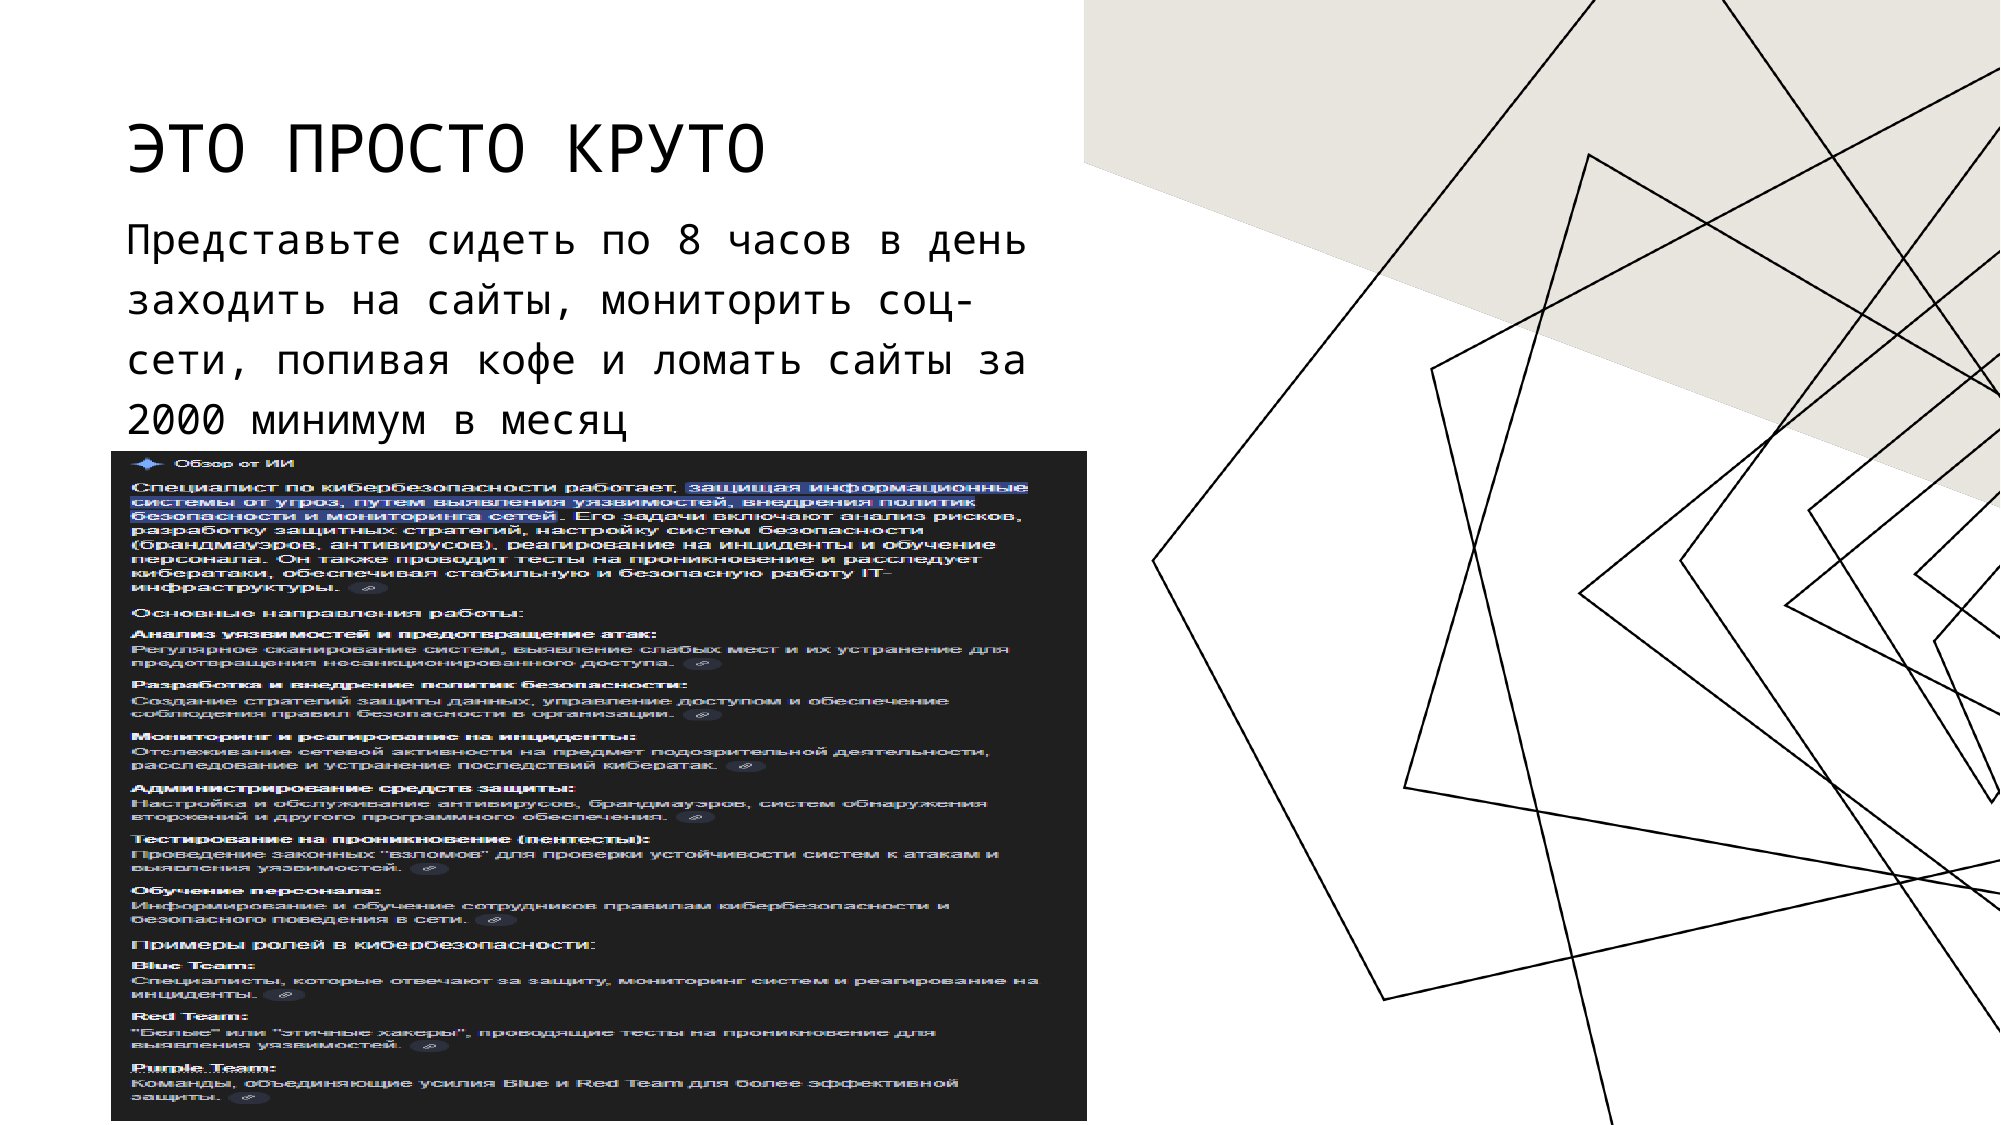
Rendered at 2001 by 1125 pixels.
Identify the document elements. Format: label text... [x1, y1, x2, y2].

list Представьте сидеть по 8 часов в день заходить на сайты, мониторить соц-сети, попивая кофе и ломать сайты за 2000 минимум в месяц [111, 194, 1087, 451]
title Это просто круто [111, 0, 962, 194]
picture [111, 0, 2001, 1125]
